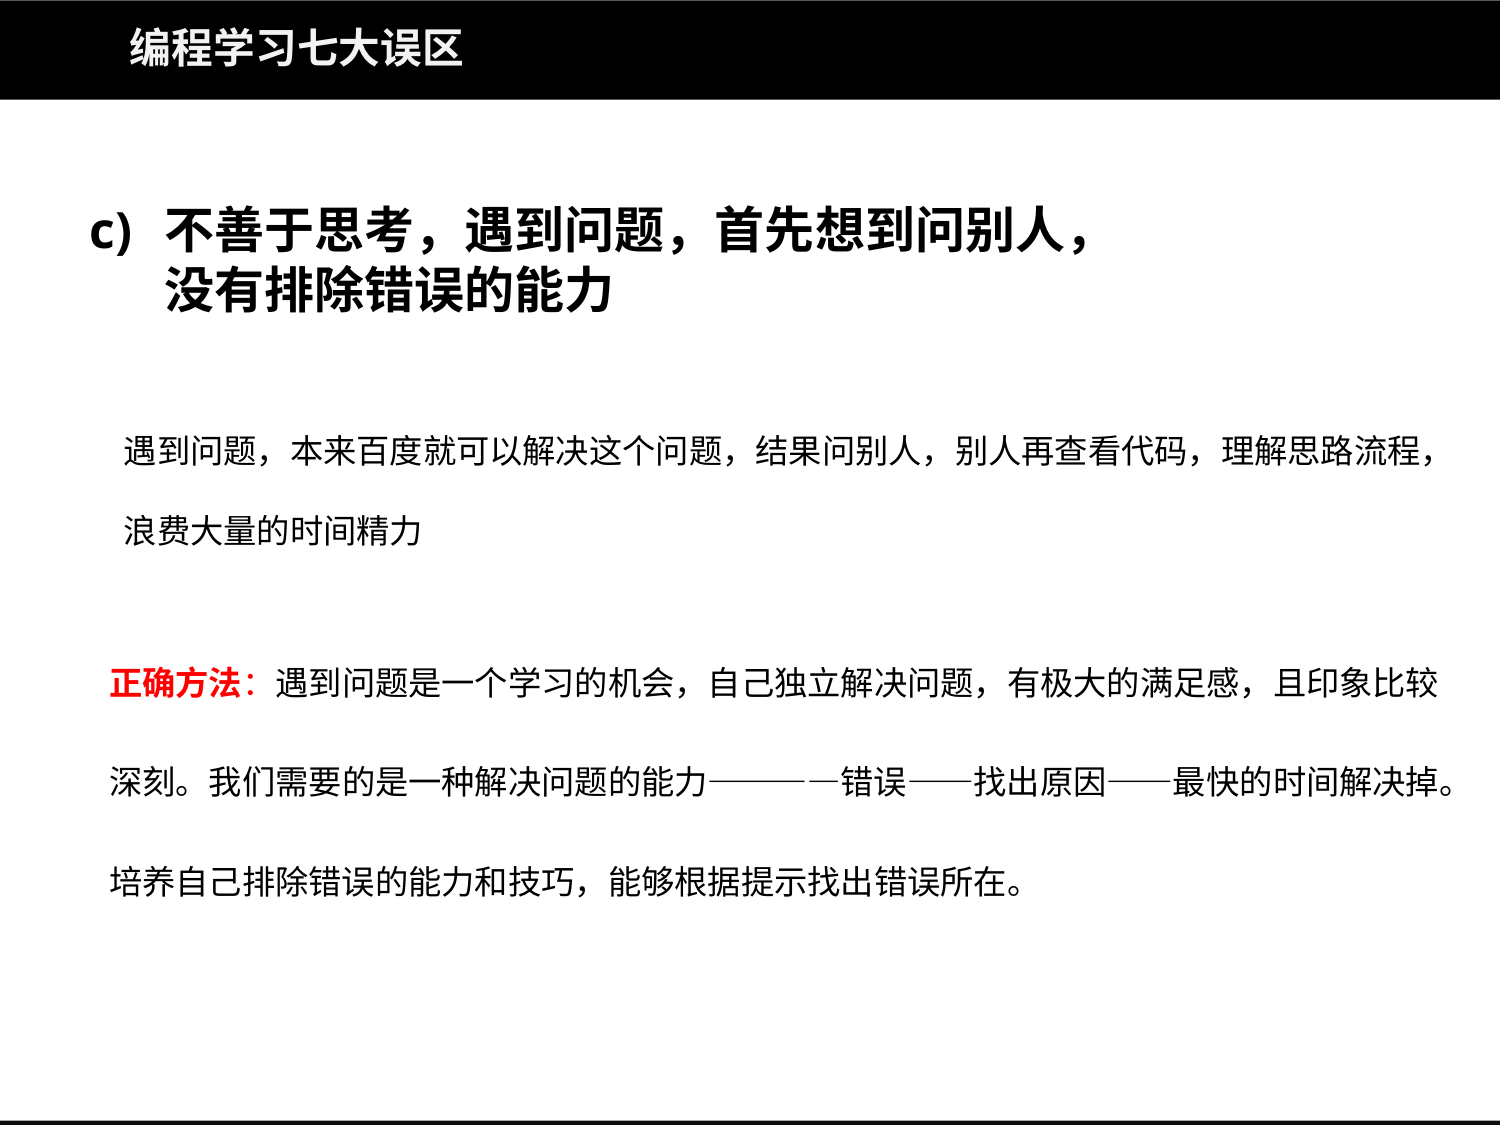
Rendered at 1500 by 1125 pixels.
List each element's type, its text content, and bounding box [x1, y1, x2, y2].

text_box 不善于思考，遇到问题，首先想到问别人，没有排除错误的能力 [0, 191, 1130, 327]
text_box 正确方法：遇到问题是一个学习的机会，自己独立解决问题，有极大的满足感，且印象比较深刻。我们需要的是一种解决问题的能力————错误——找出原因——最快的时间解决掉。培养自己排除错误的能力和技巧，能够根据提示找出错误所在。 [0, 578, 1486, 925]
text_box [0, 1120, 1500, 1125]
title 编程学习七大误区 [0, 0, 1500, 100]
text_box 遇到问题，本来百度就可以解决这个问题，结果问别人，别人再查看代码，理解思路流程，浪费大量的时间精力 [0, 366, 1500, 574]
